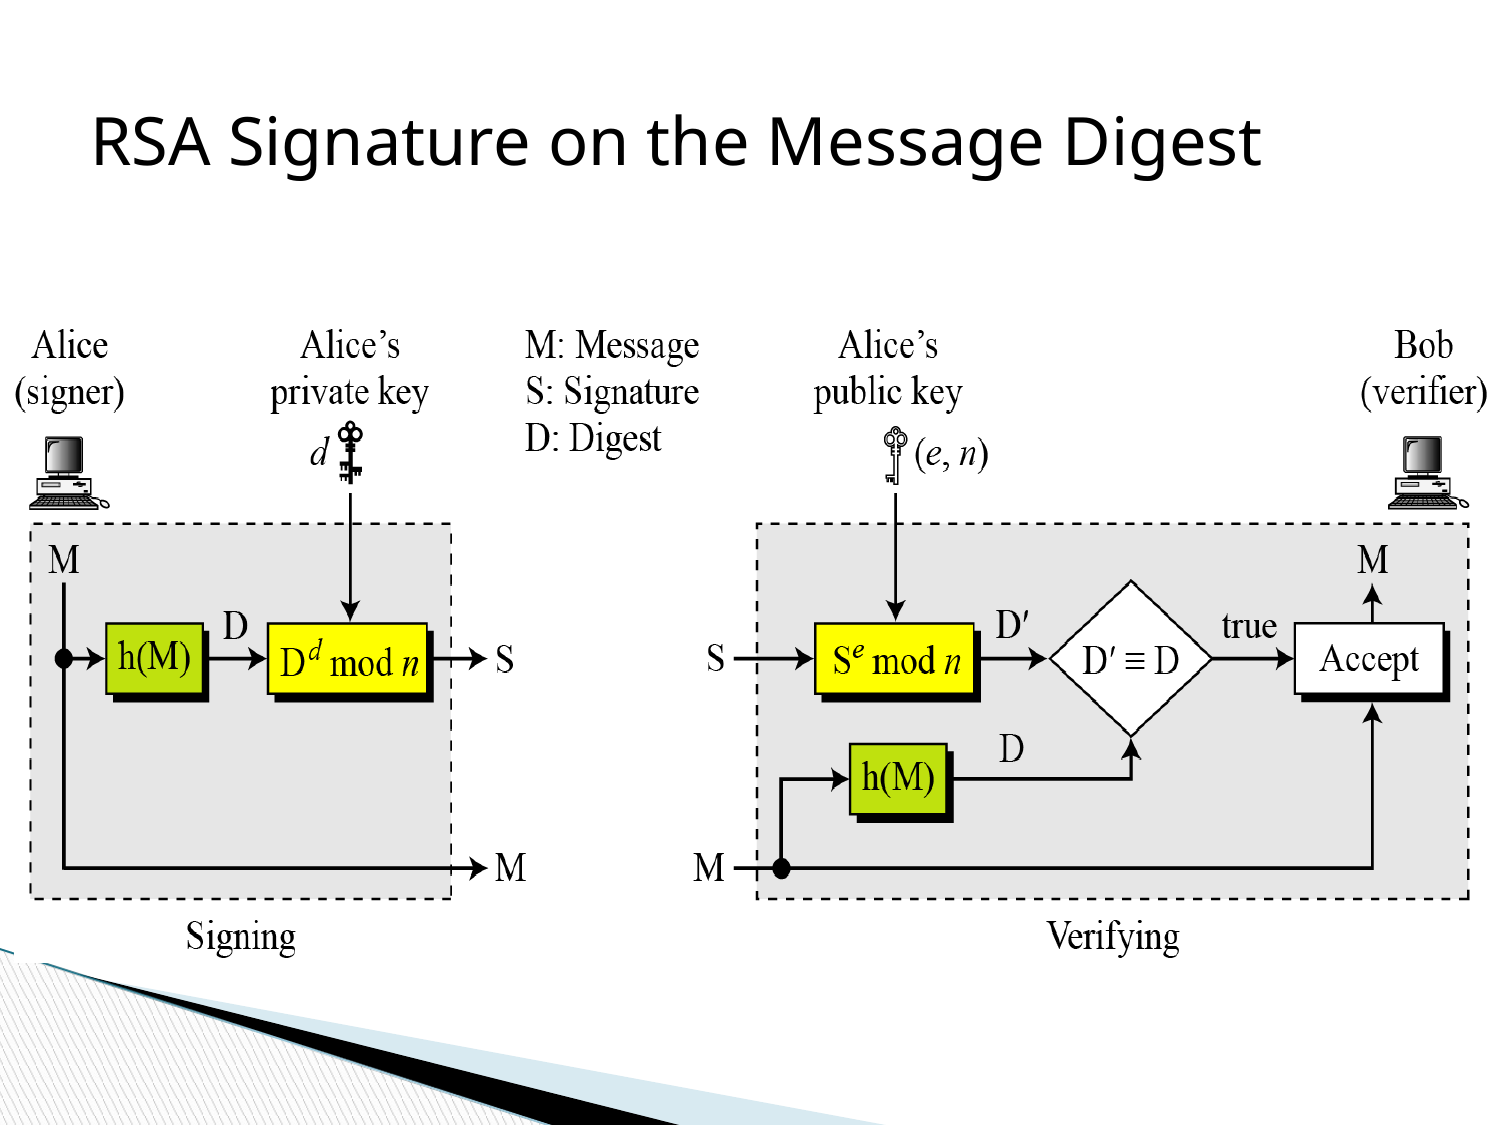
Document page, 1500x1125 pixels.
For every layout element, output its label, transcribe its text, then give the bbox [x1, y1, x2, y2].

picture [0, 324, 1488, 1125]
title RSA Signature on the Message Digest [75, 45, 1425, 233]
